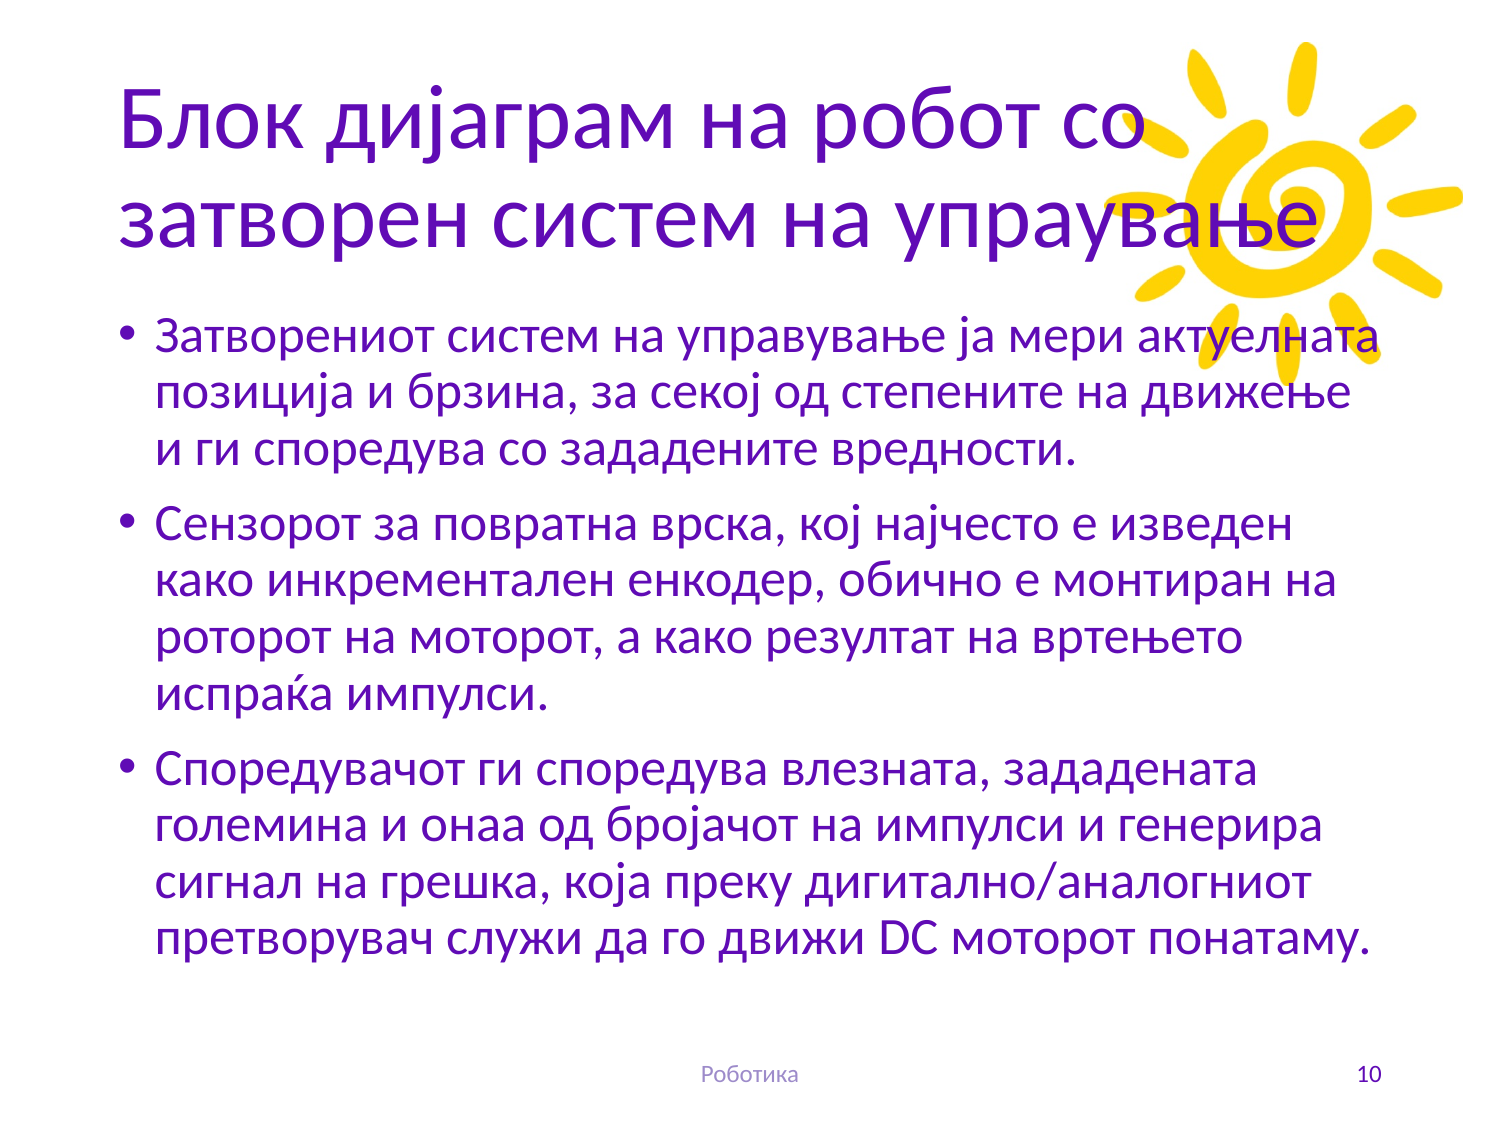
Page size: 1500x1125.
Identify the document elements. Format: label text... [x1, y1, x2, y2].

footer Роботика [496, 1042, 1004, 1103]
picture [1104, 42, 1463, 386]
list Затворениот систем на управување ја мери актуелната позиција и брзина, за секој од степените на движење и ги споредува со зададените вредности. Сензорот за повратна врска, кој најчесто е изведен како инкрементален енкодер, обично е монтиран на роторот на моторот, а како резултат на вртењето испраќа импулси. Споредувачот ги споредува влезната, зададената големина и онаа од бројачот на импулси и генерира сигнал на грешка, која преку дигитално/аналогниот претворувач служи да го движи DC моторот понатаму. [103, 299, 1397, 1014]
title Блок дијаграм на робот со затворен систем на упраување [103, 59, 1397, 278]
slide_number 10 [1059, 1042, 1397, 1103]
